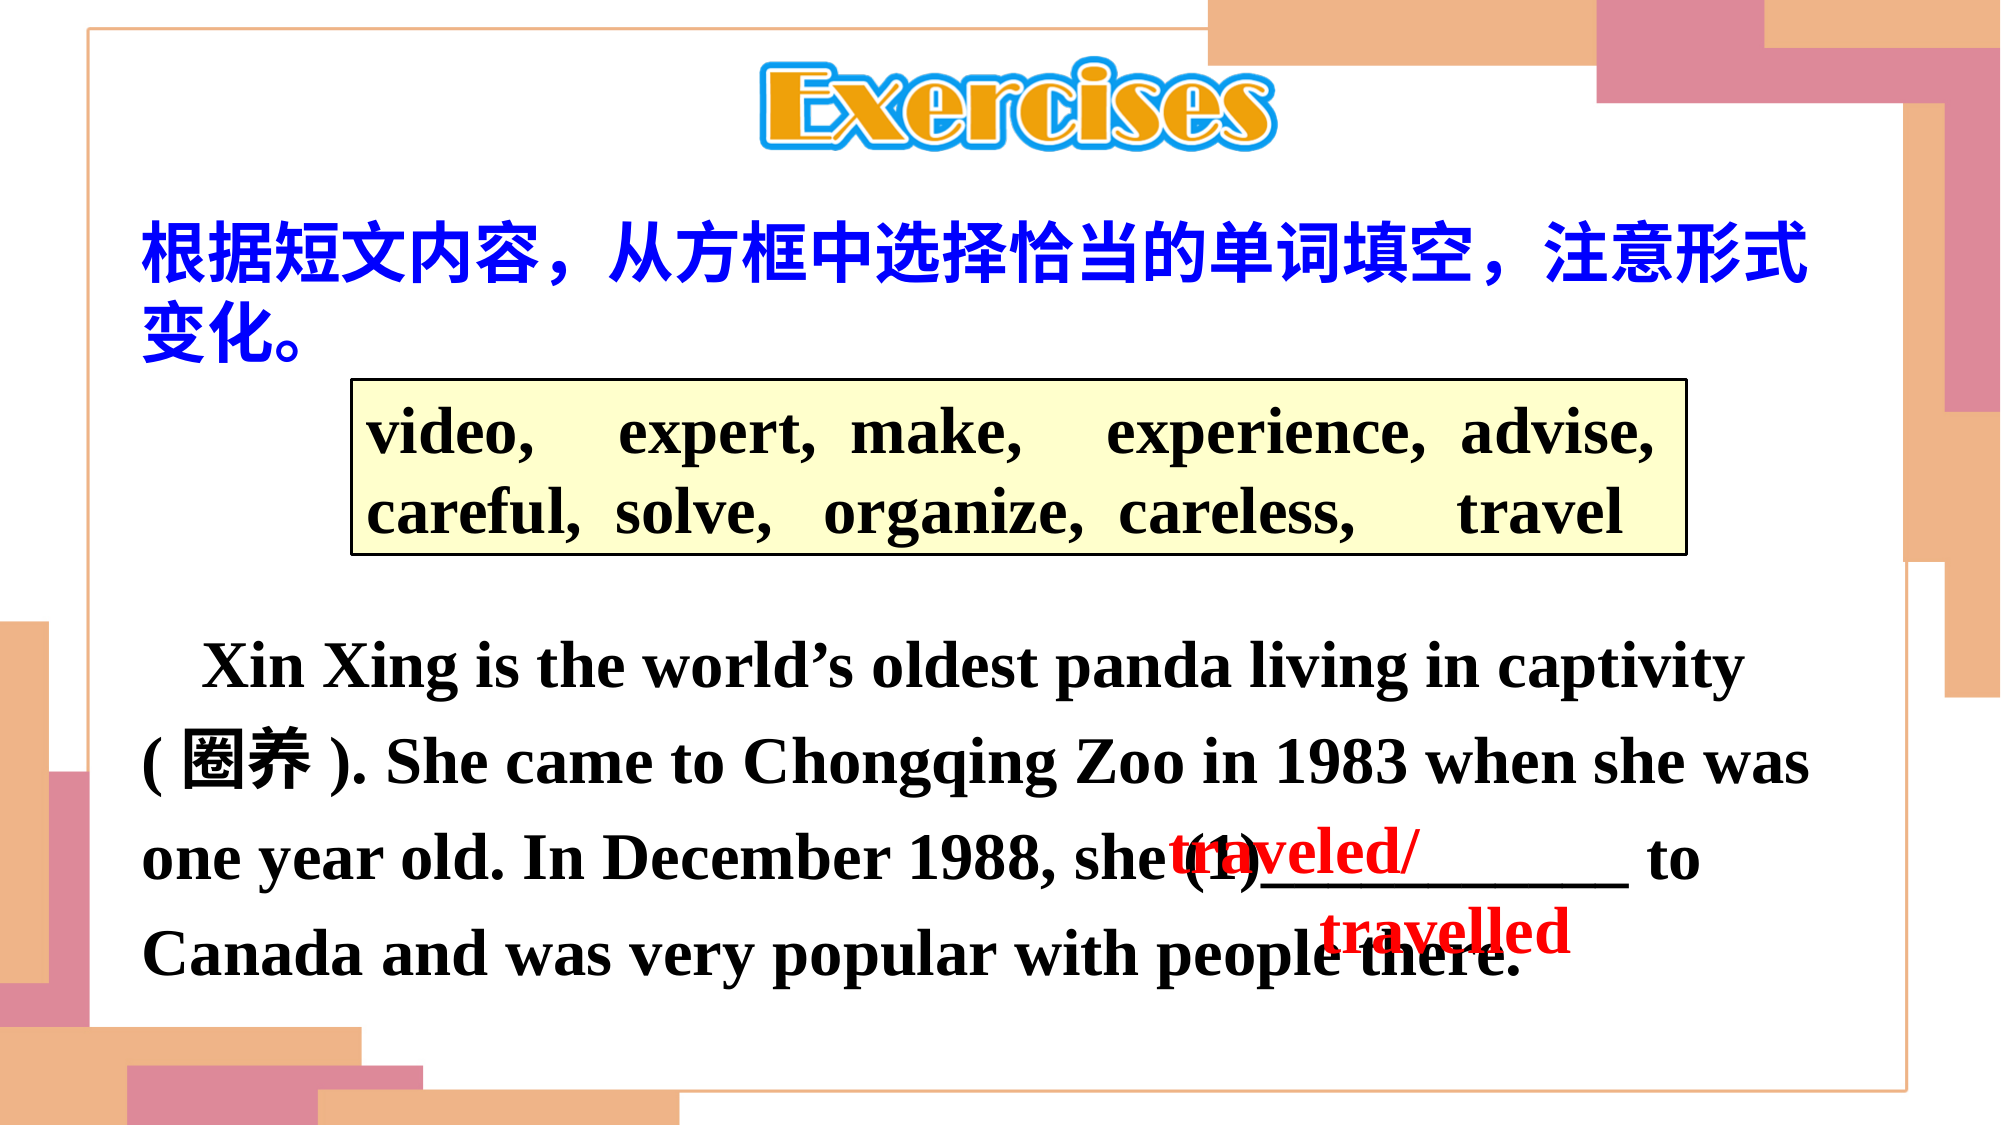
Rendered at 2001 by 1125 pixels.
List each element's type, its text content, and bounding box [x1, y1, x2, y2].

picture [0, 0, 2001, 1125]
text_box Xin Xing is the world’s oldest panda living in captivity (圈养). She came to Chongqing Zoo in 1983 when she was one year old. In December 1988, she (1)___________ to Canada and was very popular with people there. [127, 597, 1874, 997]
text_box video, expert, make, experience, advise, careful, solve, organize, careless, travel [351, 379, 1687, 555]
text_box 根据短文内容，从方框中选择恰当的单词填空，注意形式变化。 [125, 203, 1875, 378]
text_box traveled/ travelled [1153, 799, 1816, 974]
